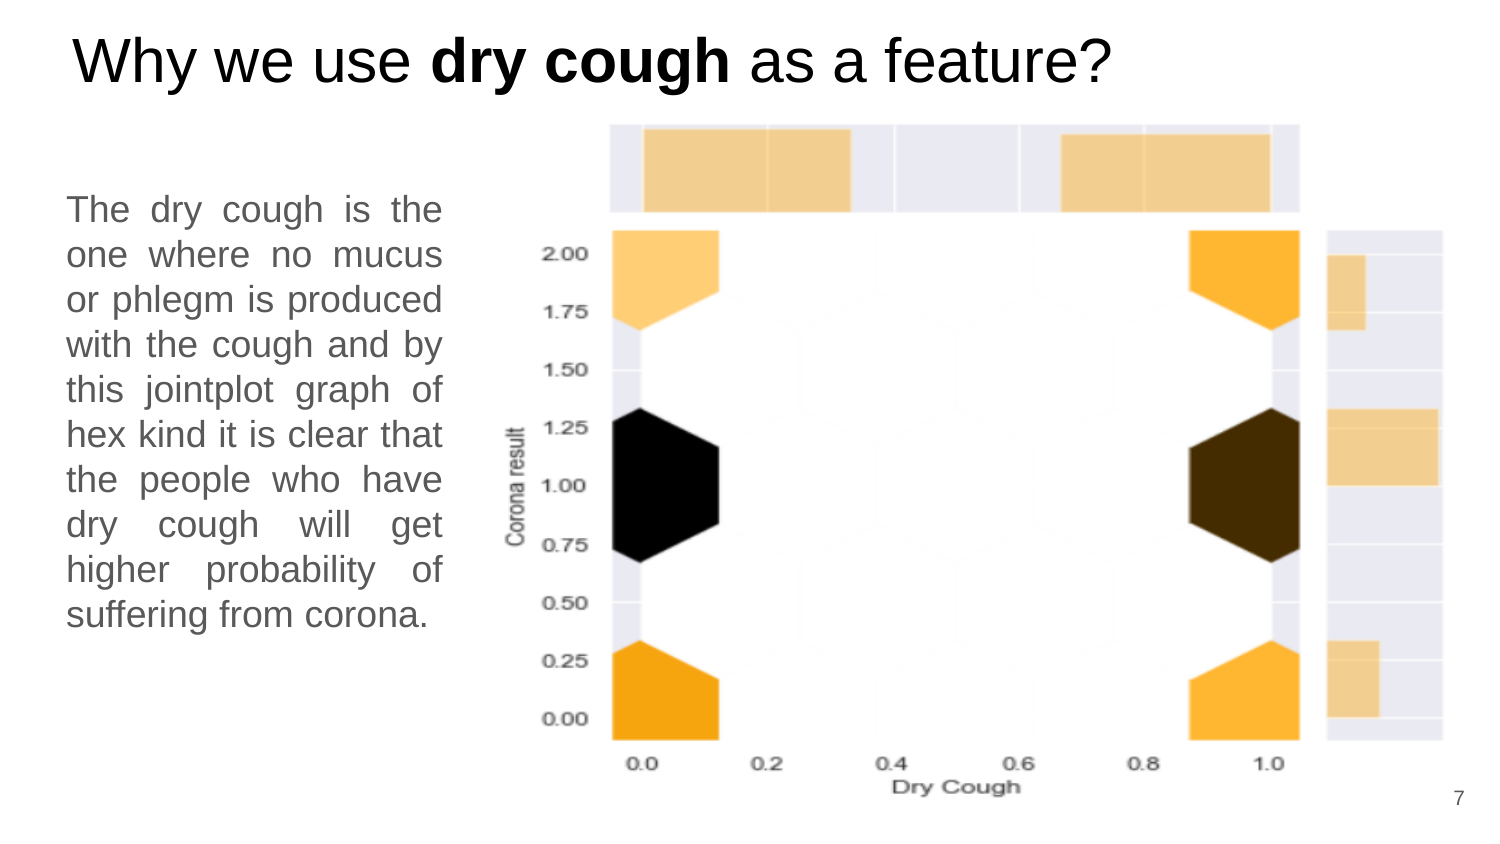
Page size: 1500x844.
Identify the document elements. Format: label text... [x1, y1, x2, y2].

title Why we use dry cough as a feature? [57, 11, 1152, 111]
picture [457, 100, 1477, 823]
subtitle The dry cough is the one where no mucus or phlegm is produced with the cough and by this jointplot graph of hex kind it is clear that the people who have dry cough will get higher probability of suffering from corona. [51, 169, 452, 789]
